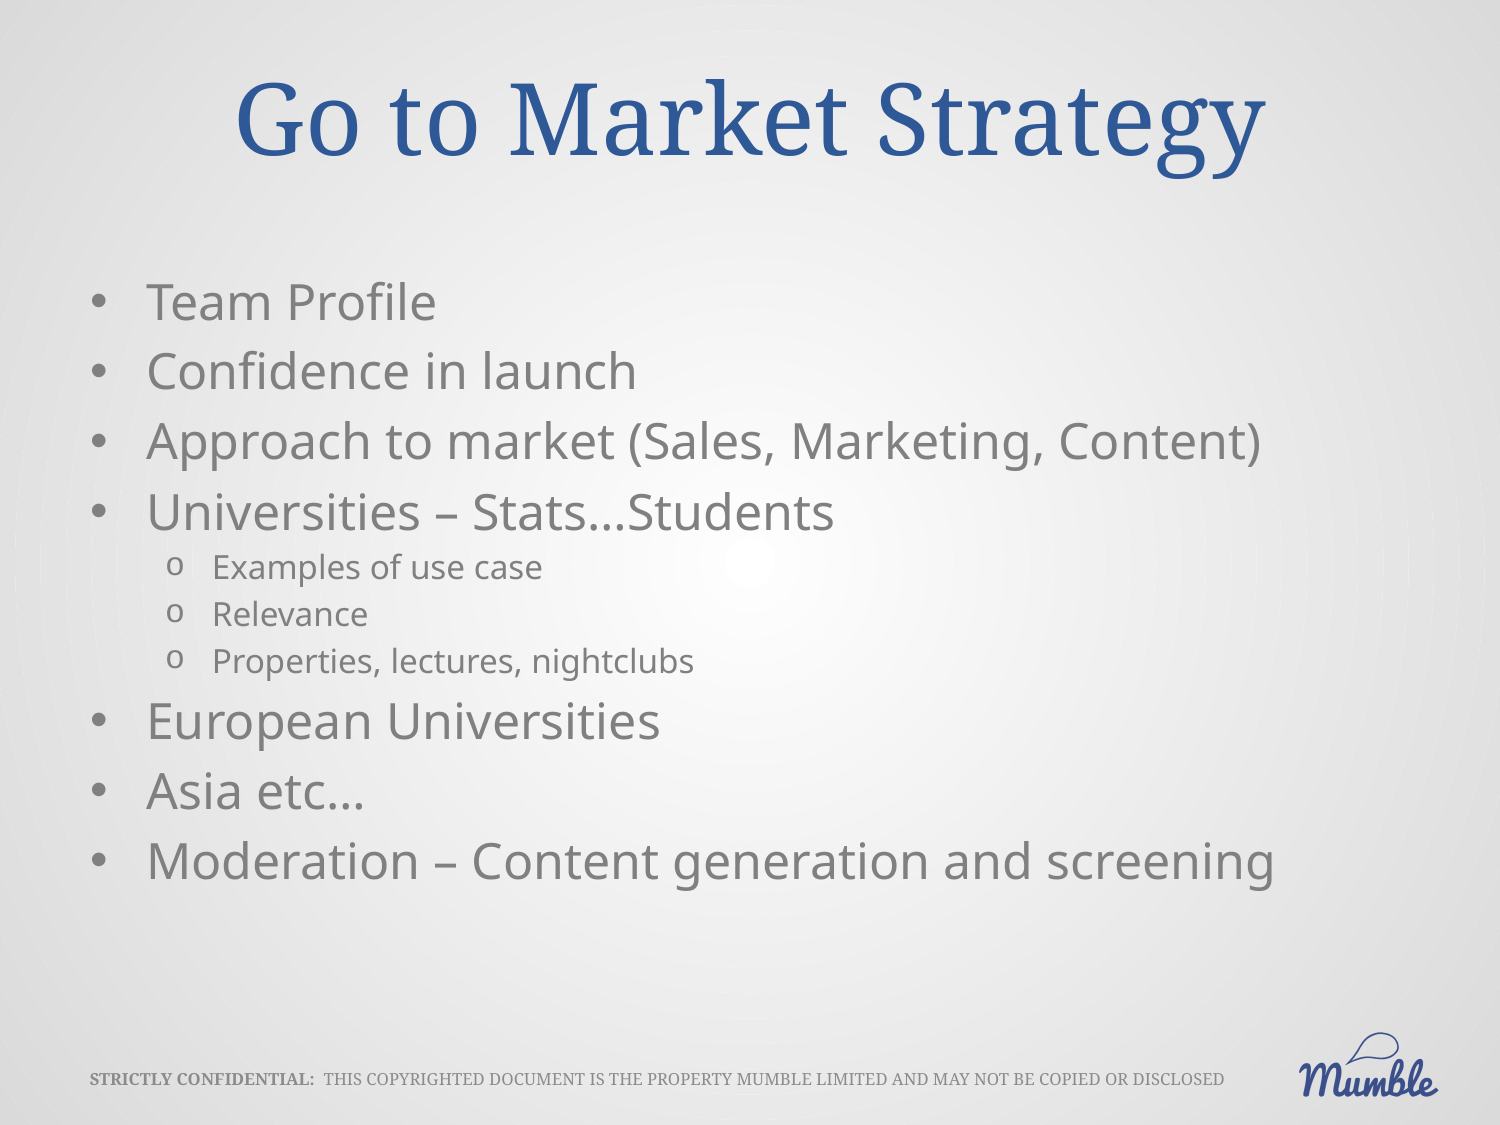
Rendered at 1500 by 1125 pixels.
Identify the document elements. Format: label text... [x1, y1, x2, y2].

title Go to Market Strategy [75, 0, 1425, 184]
list Team Profile Confidence in launch Approach to market (Sales, Marketing, Content) Universities – Stats…Students Examples of use case Relevance Properties, lectures, nightclubs European Universities Asia etc… Moderation – Content generation and screening [75, 262, 1425, 1005]
